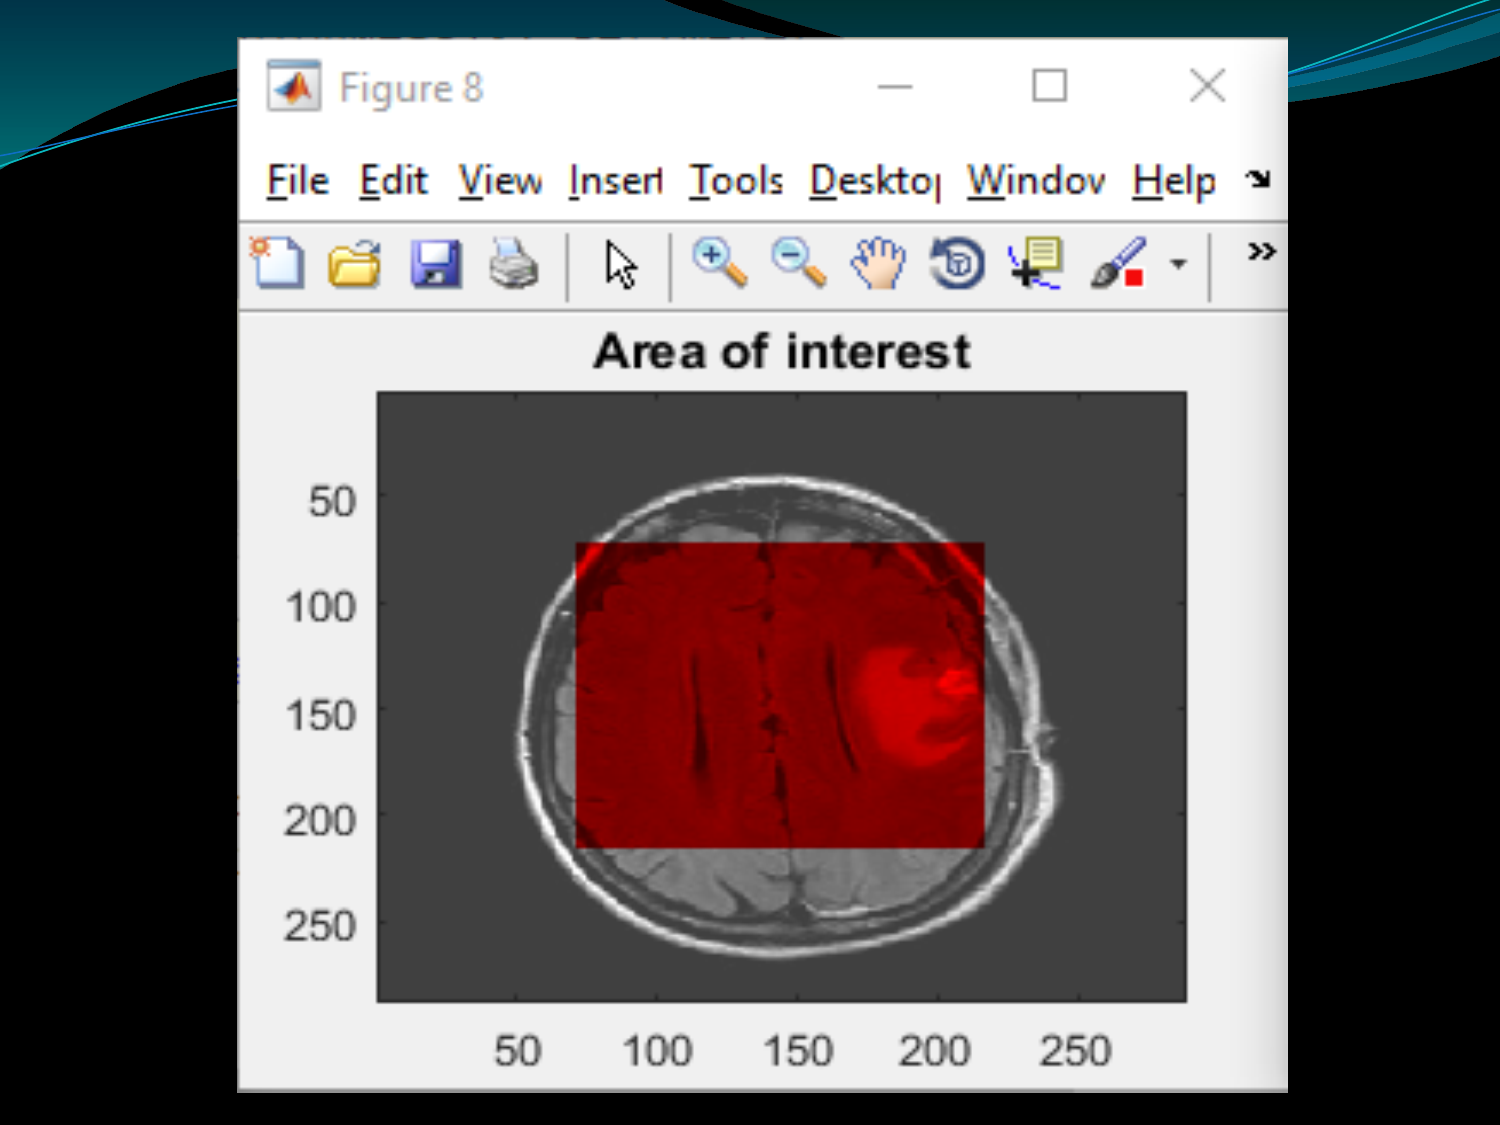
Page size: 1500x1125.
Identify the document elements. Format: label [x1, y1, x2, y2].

picture [237, 37, 1288, 1093]
